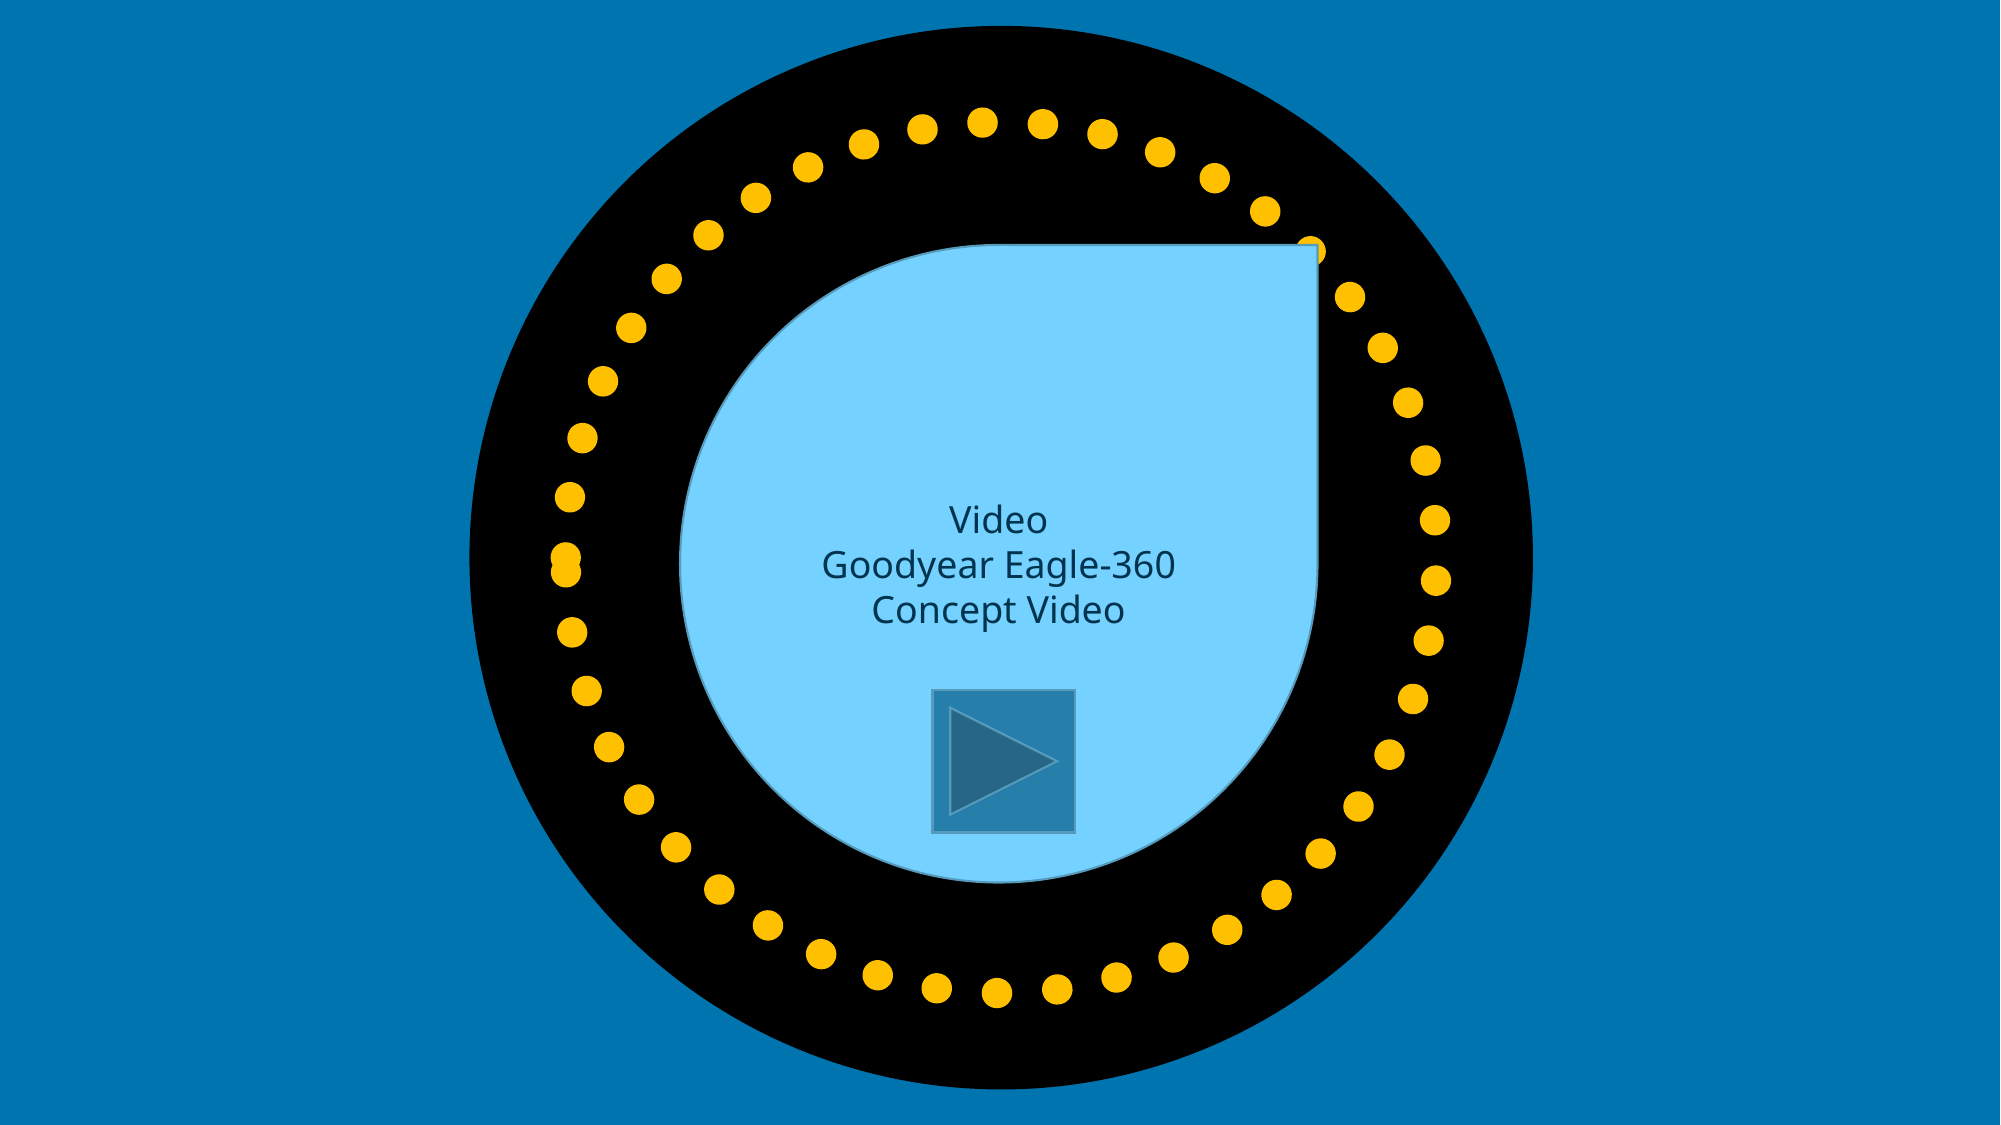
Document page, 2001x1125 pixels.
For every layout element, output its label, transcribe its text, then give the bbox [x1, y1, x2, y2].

text_box Video Goodyear Eagle-360 Concept Video [678, 243, 1319, 884]
text_box [931, 689, 1076, 834]
